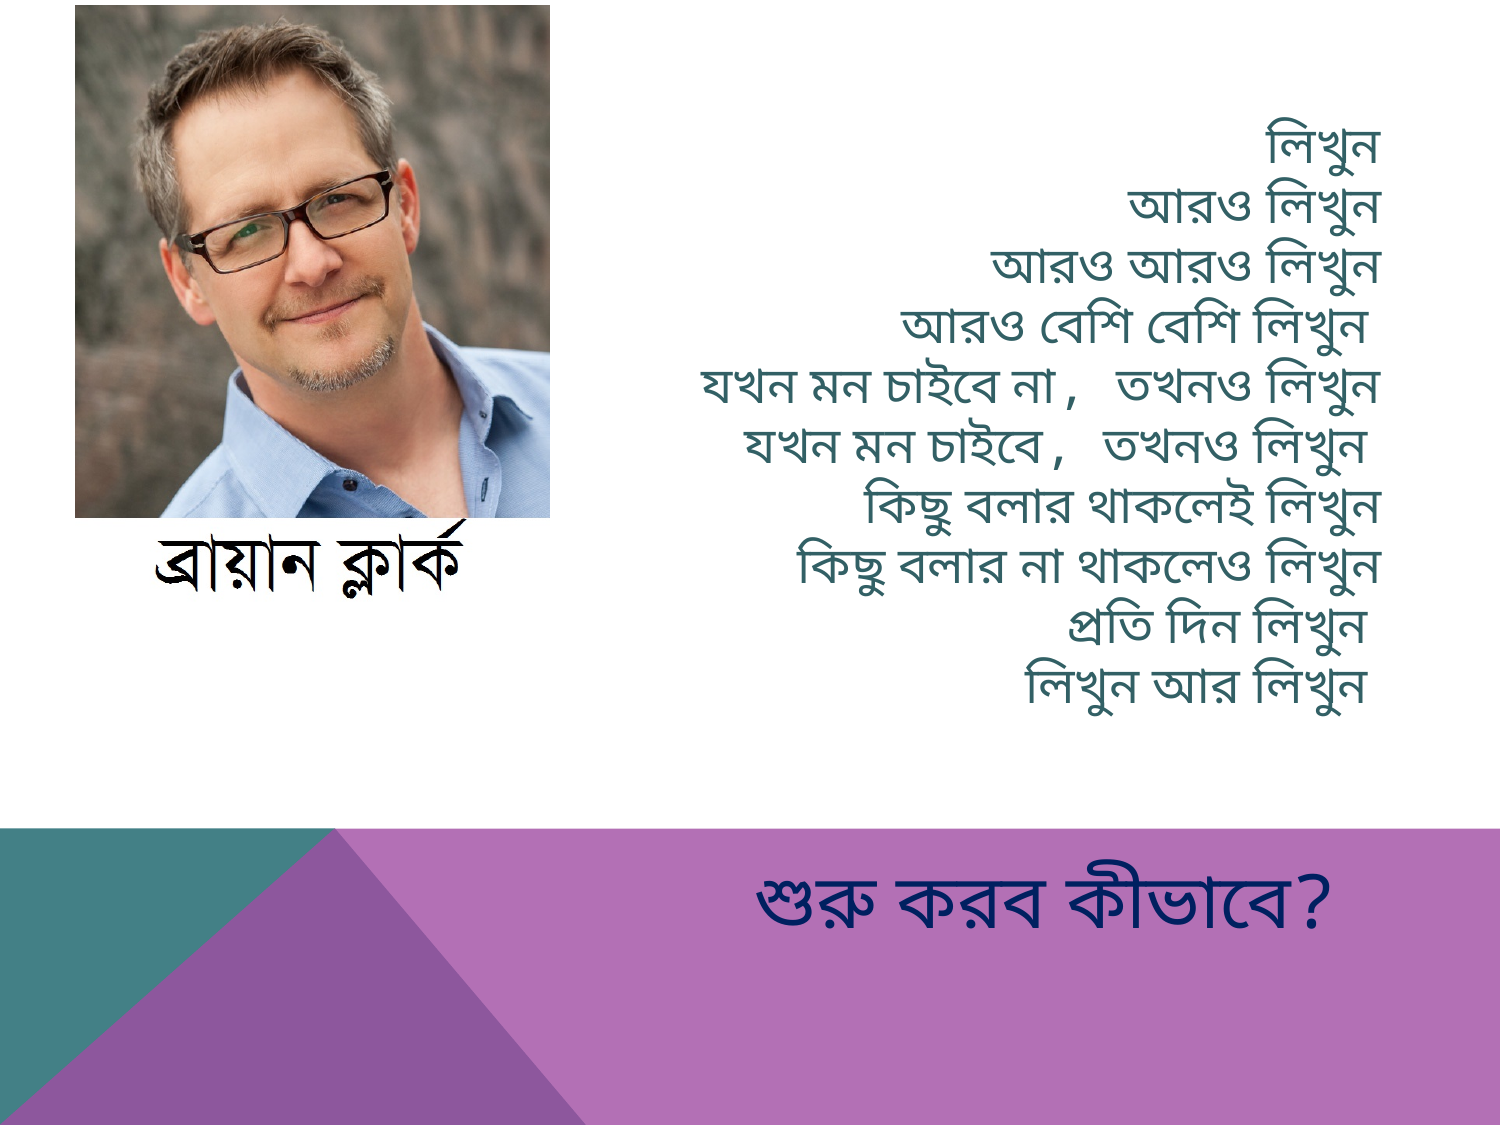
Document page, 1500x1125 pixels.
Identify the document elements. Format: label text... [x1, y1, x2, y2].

picture [74, 5, 551, 626]
title লিখুন আরও লিখুন আরও আরও লিখুন আরও বেশি বেশি লিখুন যখন মন চাইবে না, তখনও লিখুন যখন মন চাইবে, তখনও লিখুন কিছু বলার থাকলেই লিখুন কিছু বলার না থাকলেও লিখুন প্রতি দিন লিখুন লিখুন আর লিখুন শুরু করব কীভাবে? [162, 50, 1397, 1078]
